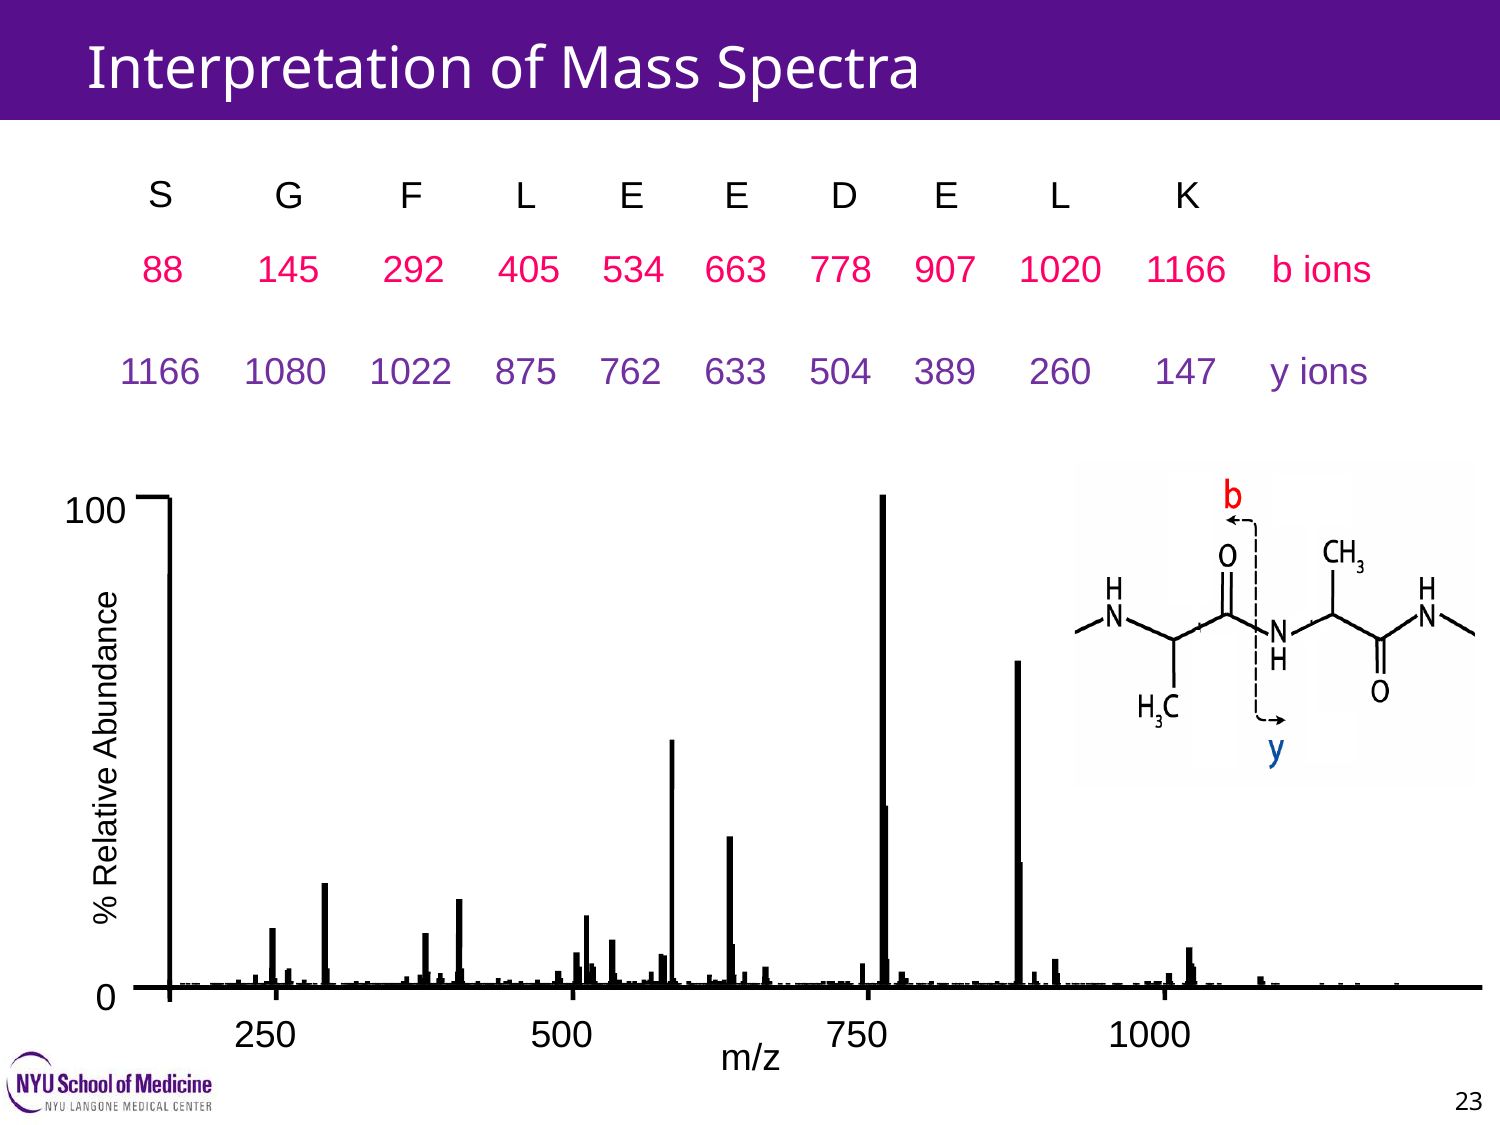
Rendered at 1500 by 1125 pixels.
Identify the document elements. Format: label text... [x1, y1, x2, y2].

picture [0, 1048, 221, 1125]
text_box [1074, 462, 1476, 788]
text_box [103, 237, 1388, 401]
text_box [136, 162, 1213, 225]
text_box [48, 478, 1483, 1086]
text_box Interpretation of Mass Spectra [73, 22, 952, 108]
